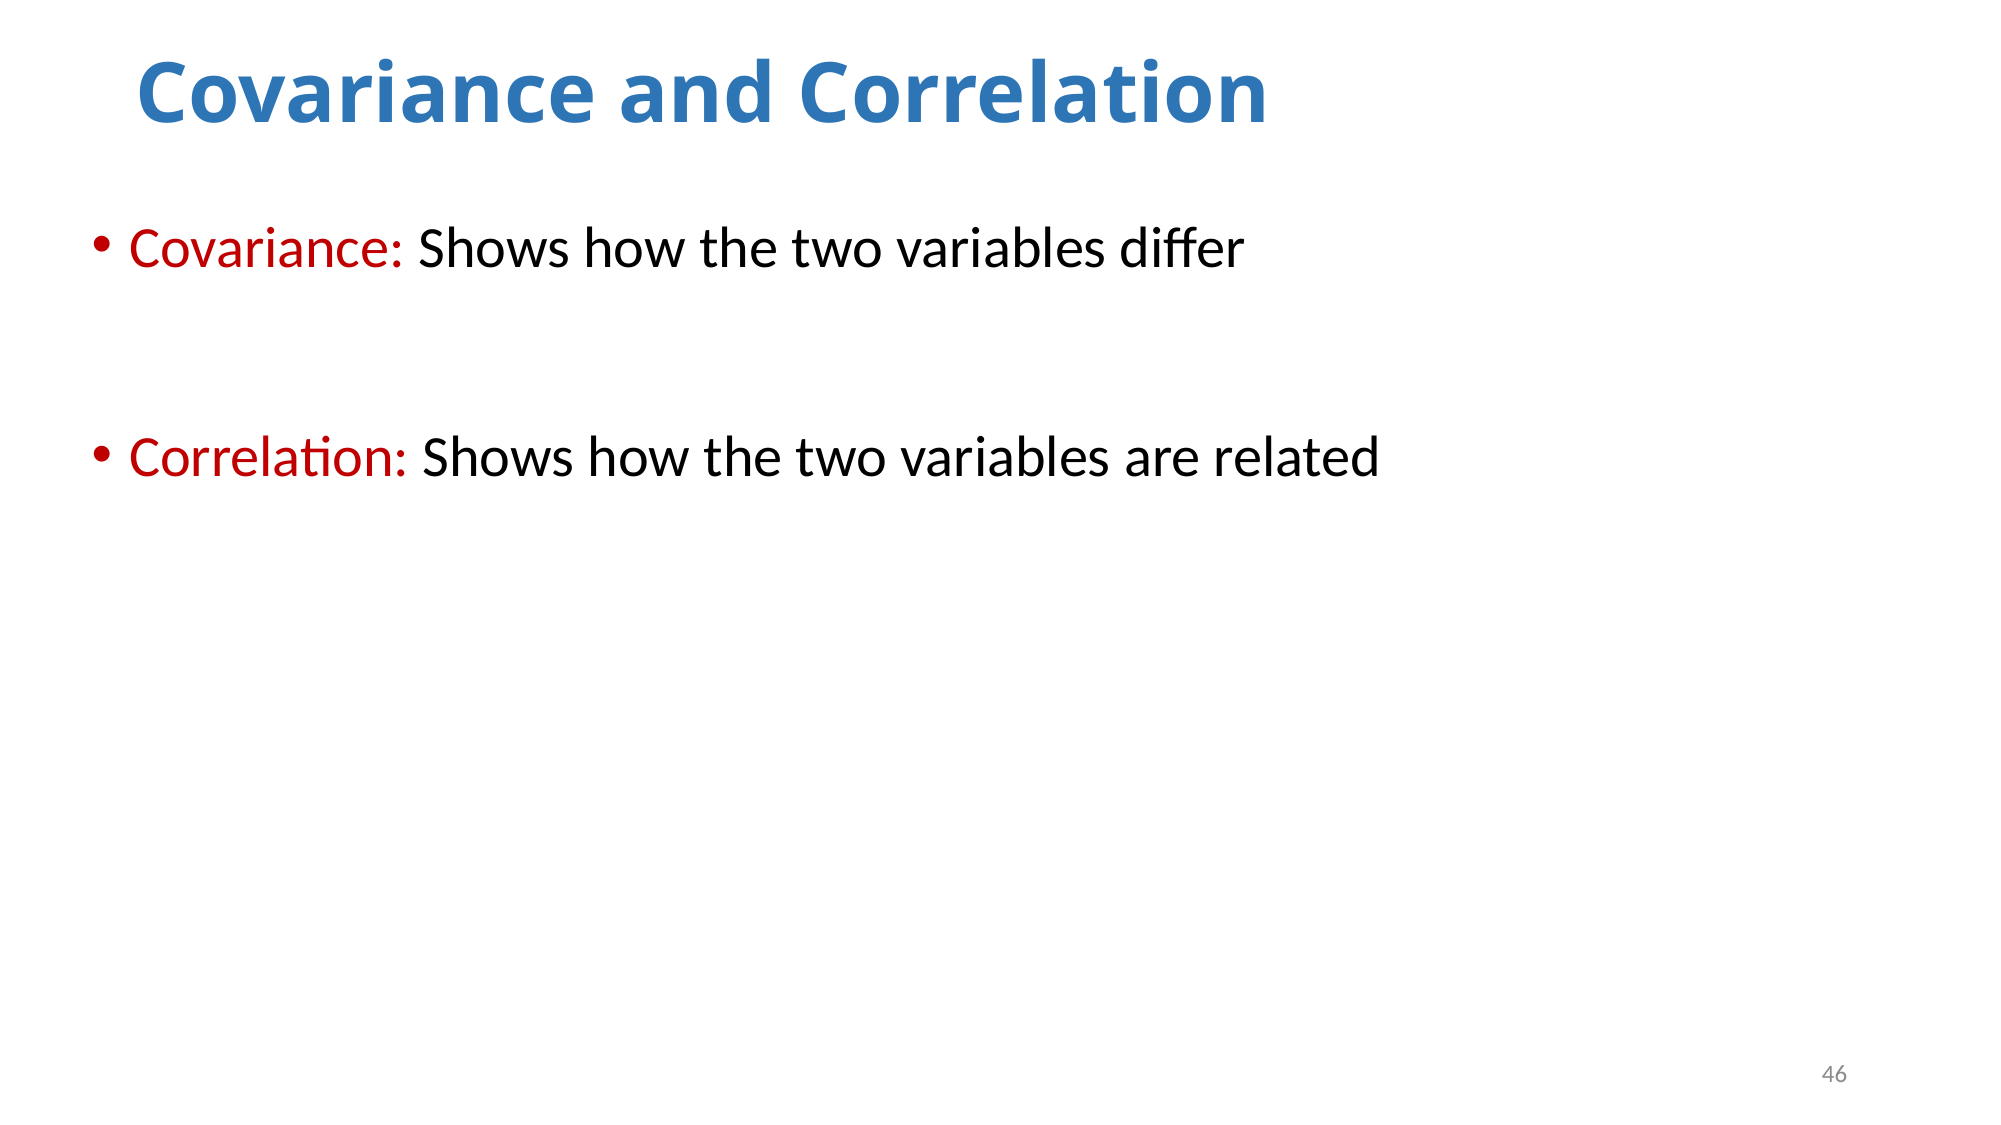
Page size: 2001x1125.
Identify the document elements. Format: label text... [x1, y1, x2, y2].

text_box Covariance and Correlation [120, 43, 1553, 149]
slide_number 46 [1412, 1042, 1863, 1103]
list Covariance: Shows how the two variables differ Correlation: Shows how the two variables are related [76, 187, 1885, 1027]
